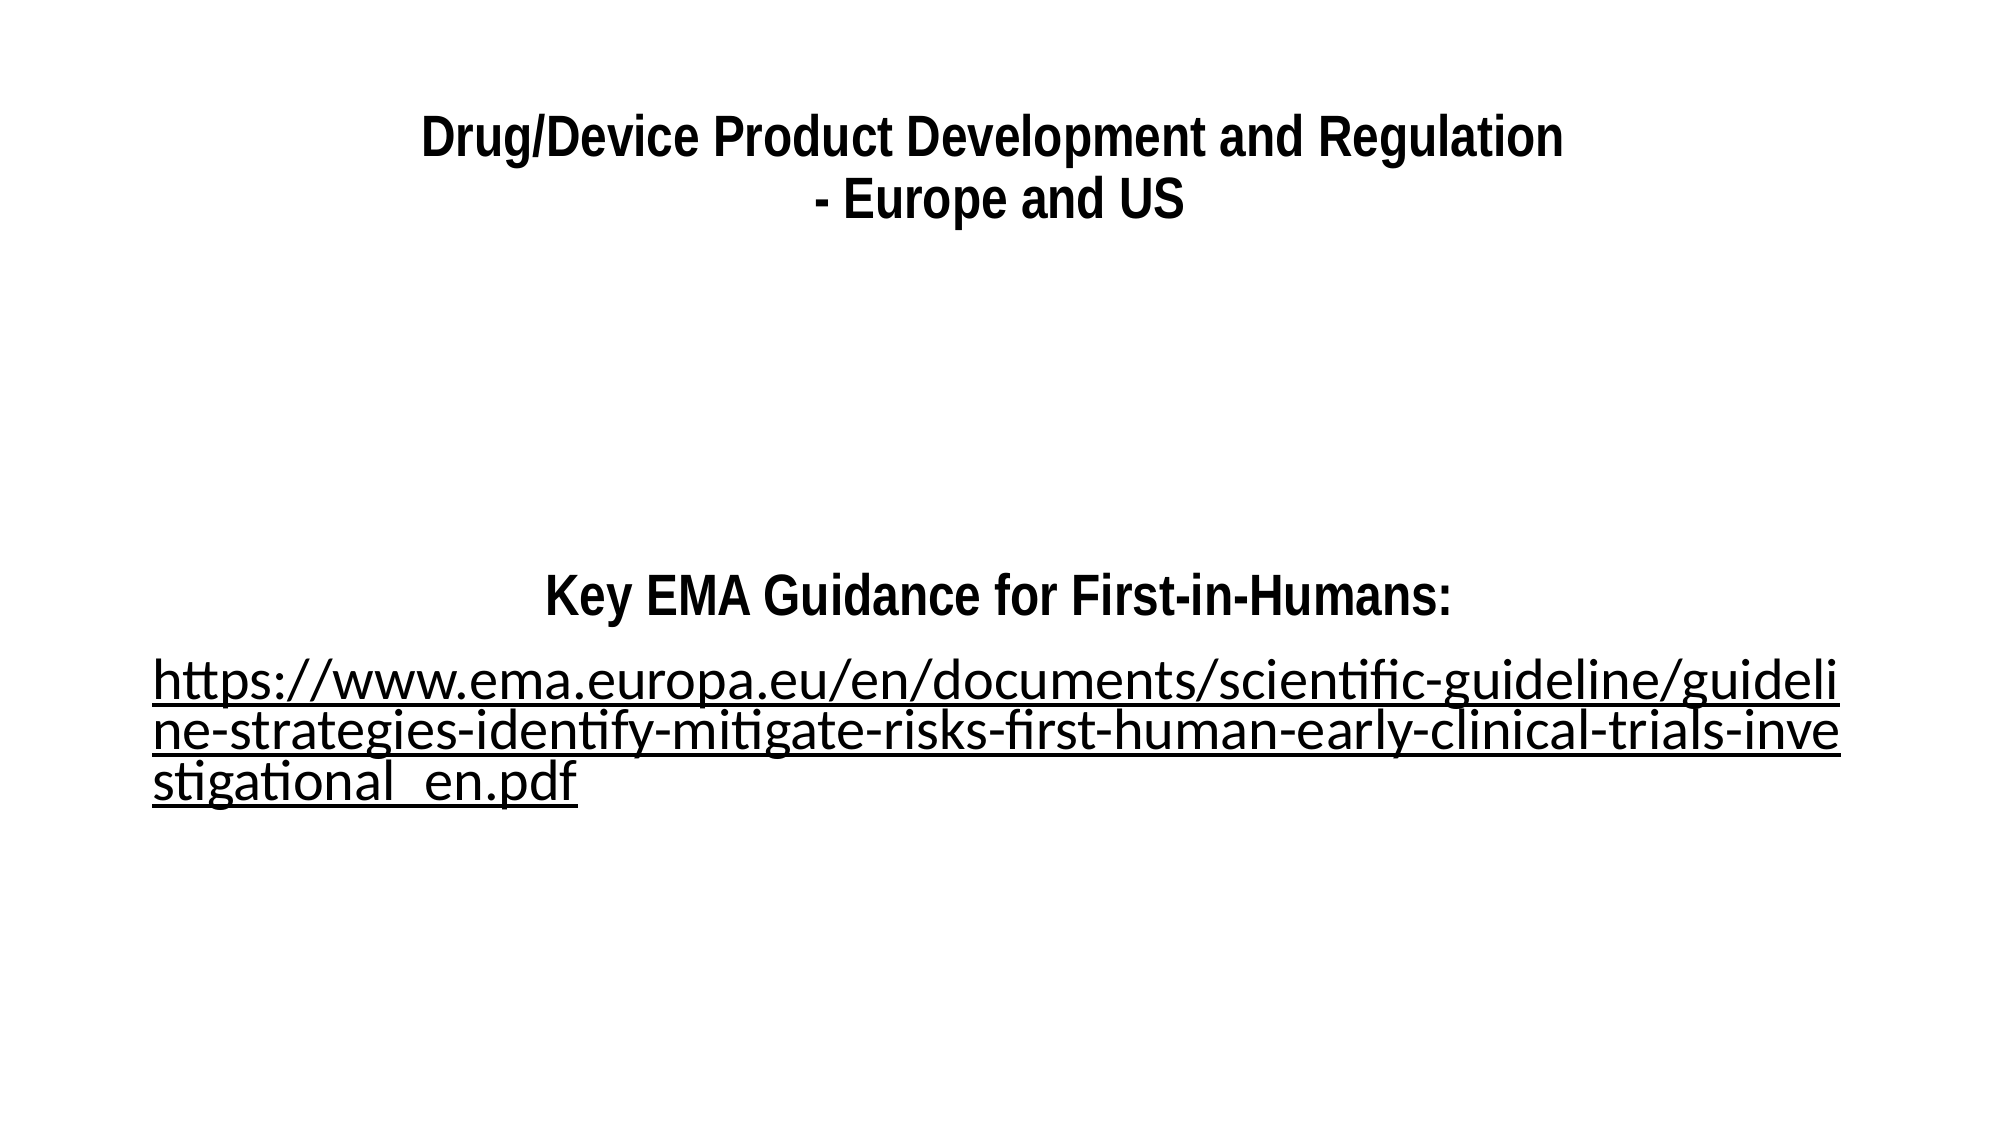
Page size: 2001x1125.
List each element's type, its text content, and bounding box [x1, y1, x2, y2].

title Drug/Device Product Development and Regulation - Europe and US [137, 59, 1863, 278]
list Key EMA Guidance for First-in-Humans: https://www.ema.europa.eu/en/documents/scientific-guideline/guideline-strategies-identify-mitigate-risks-first-human-early-clinical-trials-investigational_en.pdf [137, 299, 1863, 1014]
